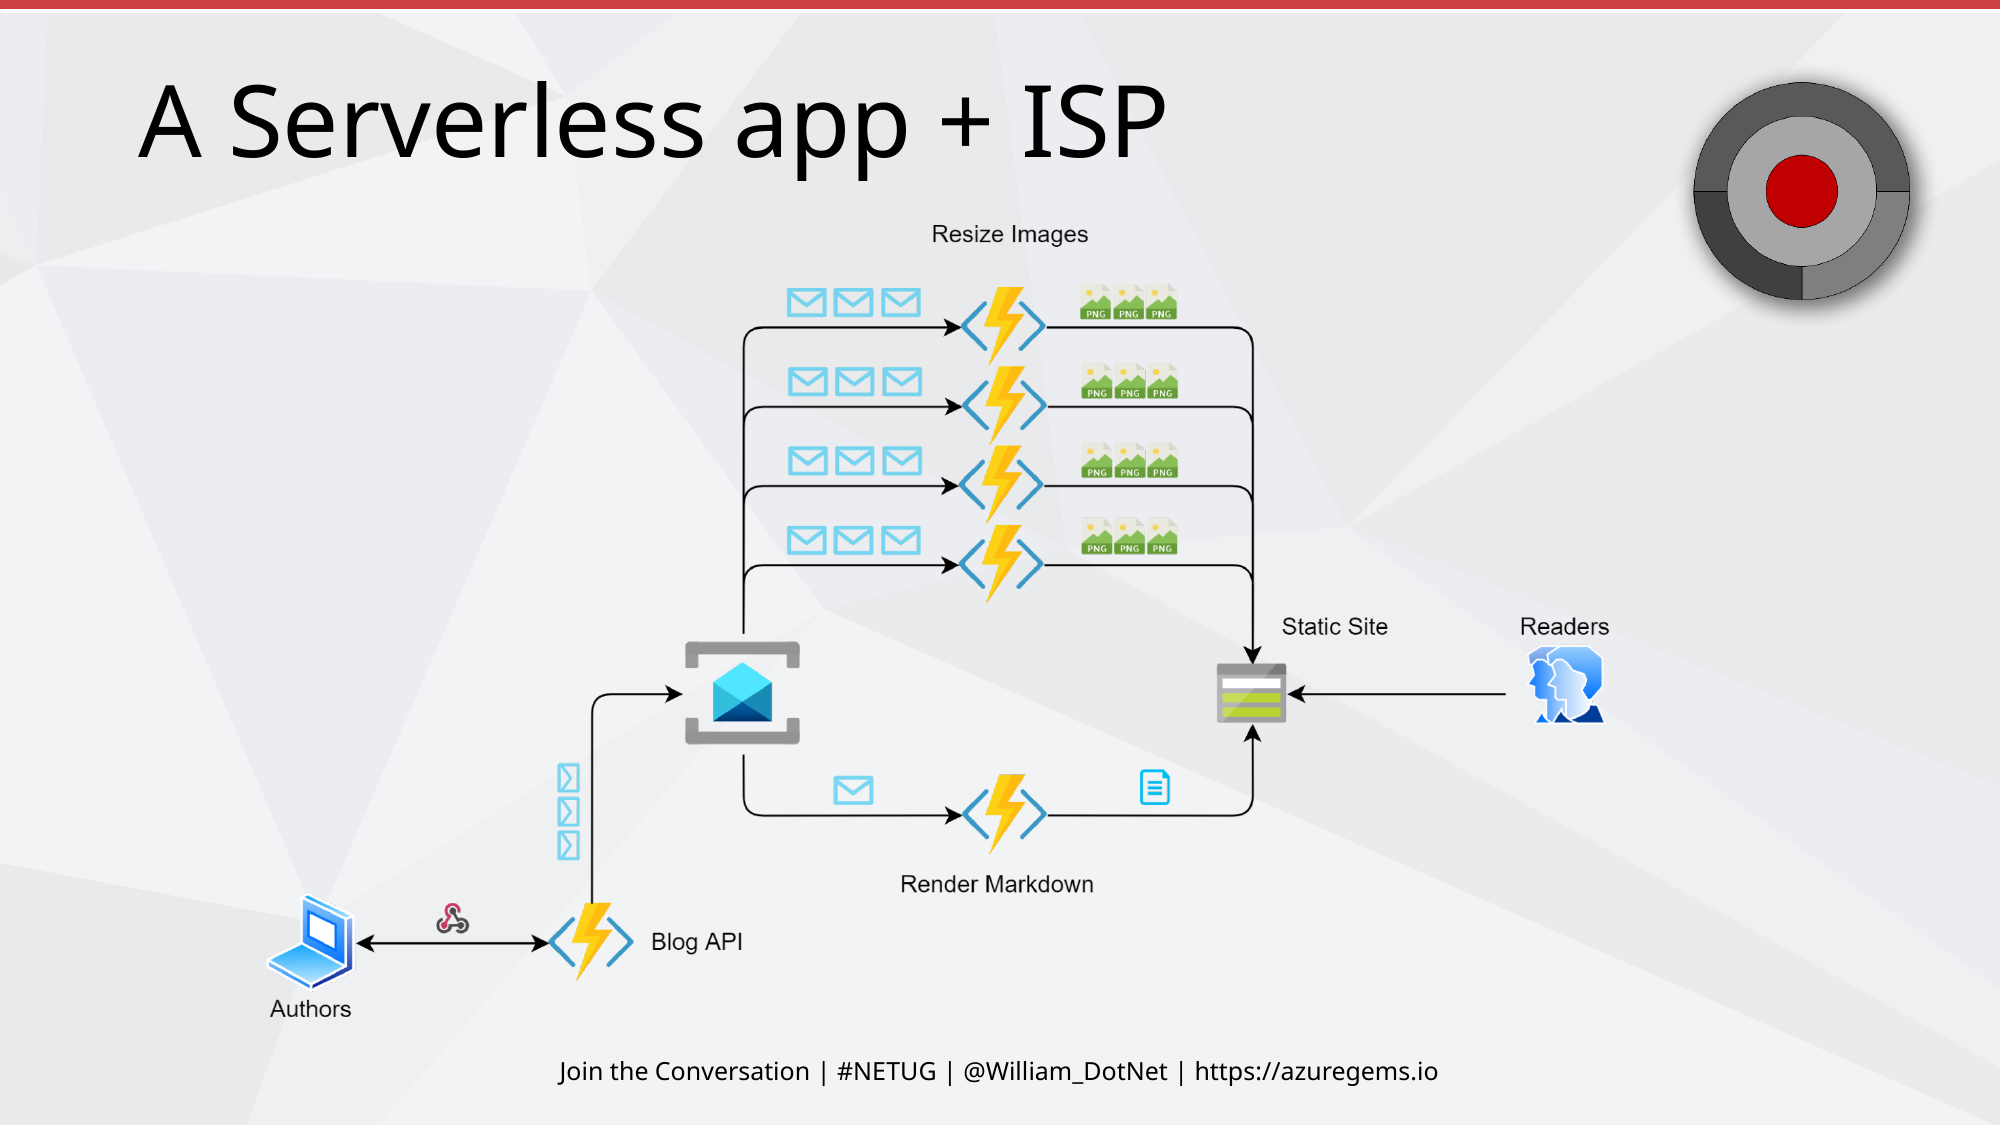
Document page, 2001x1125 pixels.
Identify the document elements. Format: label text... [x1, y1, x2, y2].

text_box [0, 13, 2000, 1125]
picture [243, 202, 1635, 1047]
picture [1692, 82, 1910, 300]
text_box A Serverless app + ISP [123, 60, 1877, 185]
footer Join the Conversation | #NETUG | @William_DotNet | https://azuregems.io [123, 1042, 1877, 1103]
